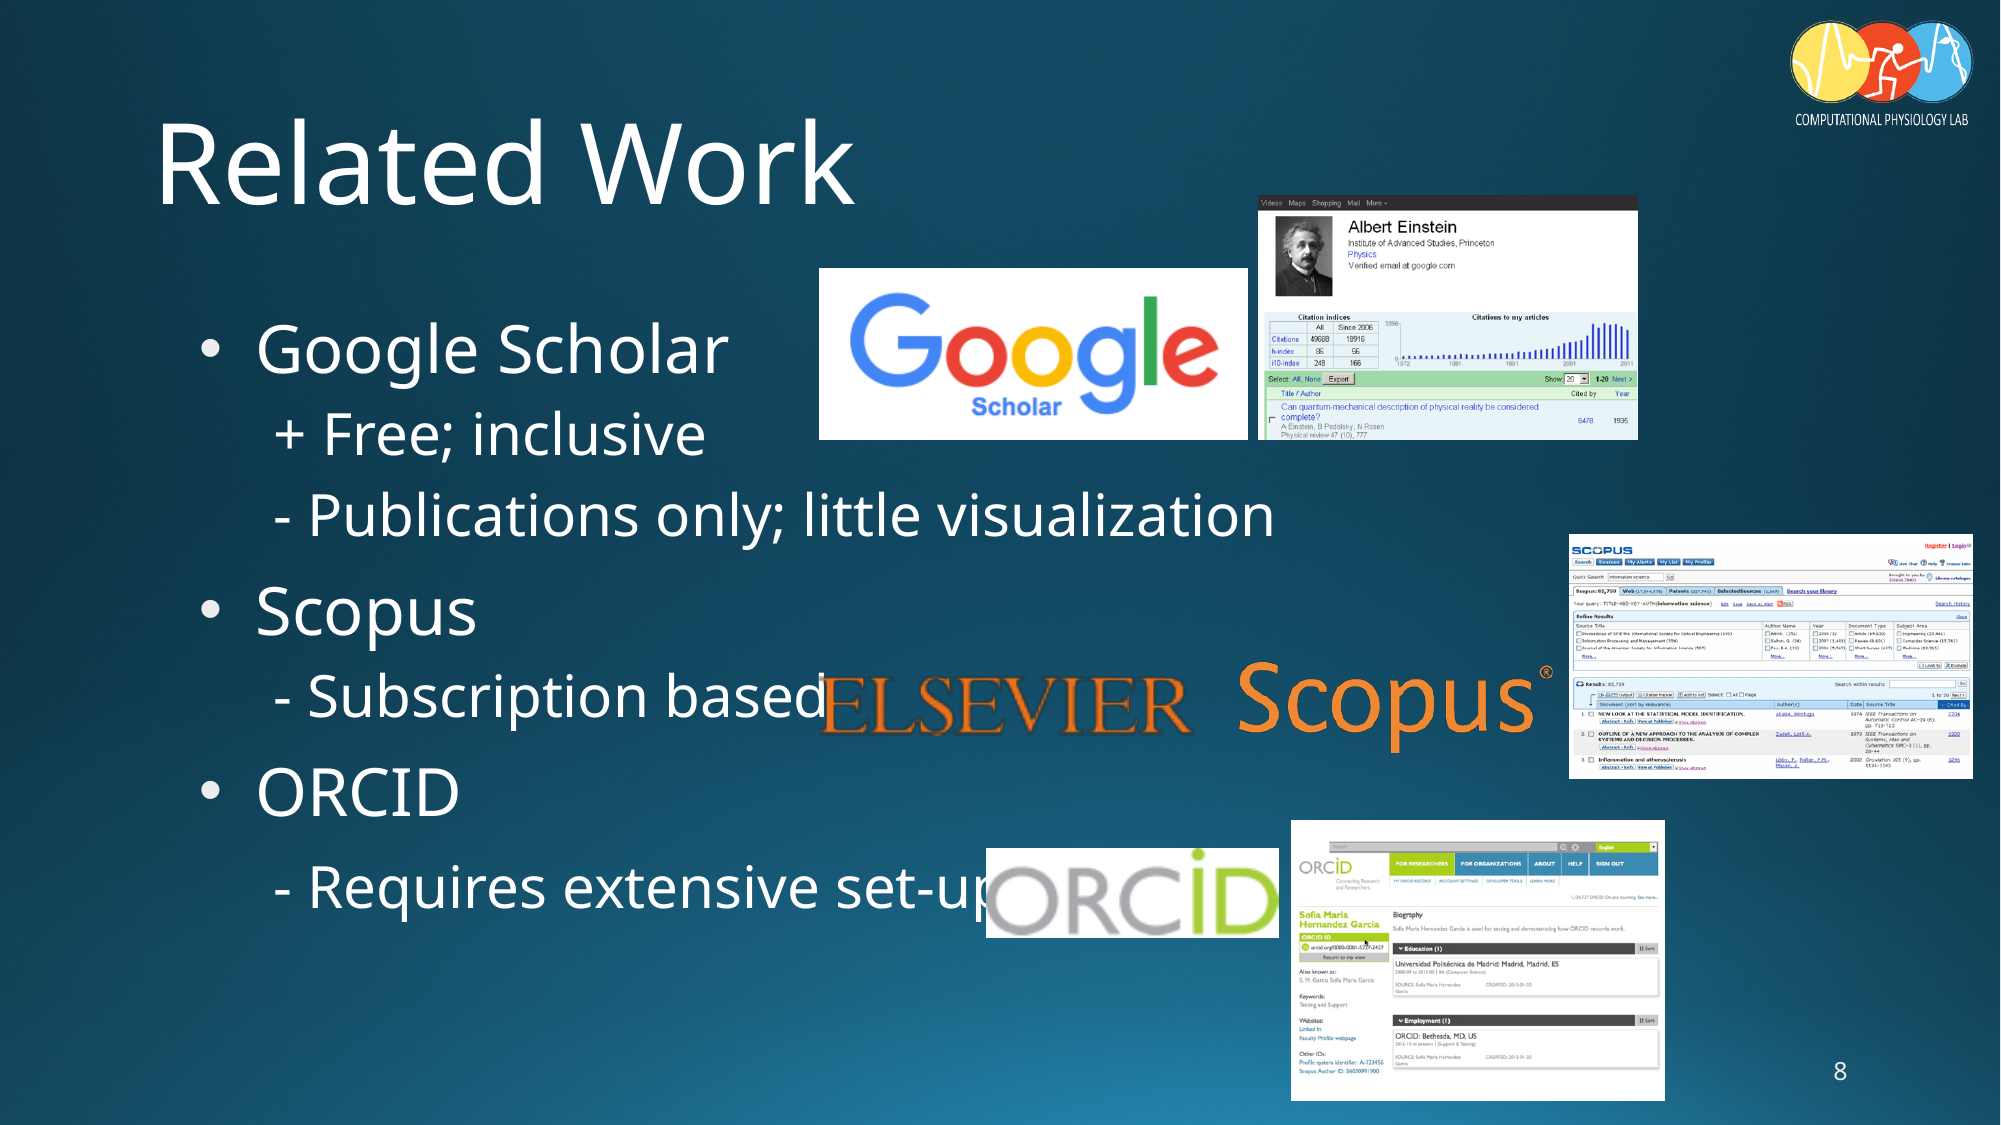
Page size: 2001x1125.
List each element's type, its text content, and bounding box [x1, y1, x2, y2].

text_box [819, 195, 1638, 440]
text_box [986, 820, 1665, 1101]
picture [0, 0, 2001, 1125]
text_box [819, 534, 1973, 779]
list Google Scholar + Free; inclusive - Publications only; little visualization Scopus - Subscription based ORCID - Requires extensive set-up [183, 299, 1863, 1014]
slide_number 8 [1412, 1042, 1863, 1103]
title Related Work [137, 59, 1863, 278]
